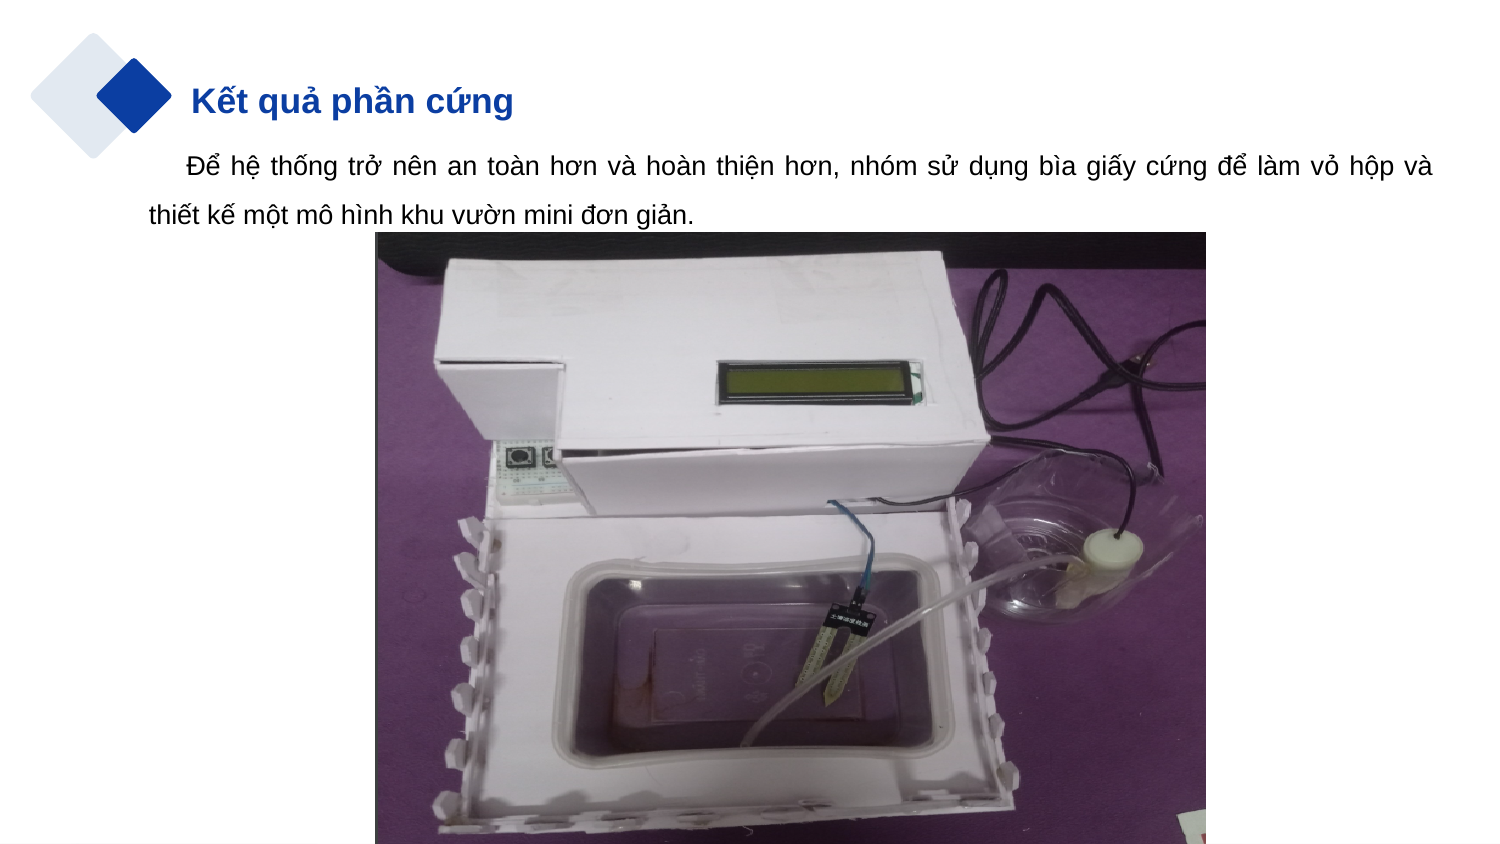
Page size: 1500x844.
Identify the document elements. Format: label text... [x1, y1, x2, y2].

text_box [29, 32, 585, 160]
text_box Để hệ thống trở nên an toàn hơn và hoàn thiện hơn, nhóm sử dụng bìa giấy cứng để làm vỏ hộp và thiết kế một mô hình khu vườn mini đơn giản. [134, 124, 1447, 237]
picture [375, 232, 1206, 844]
